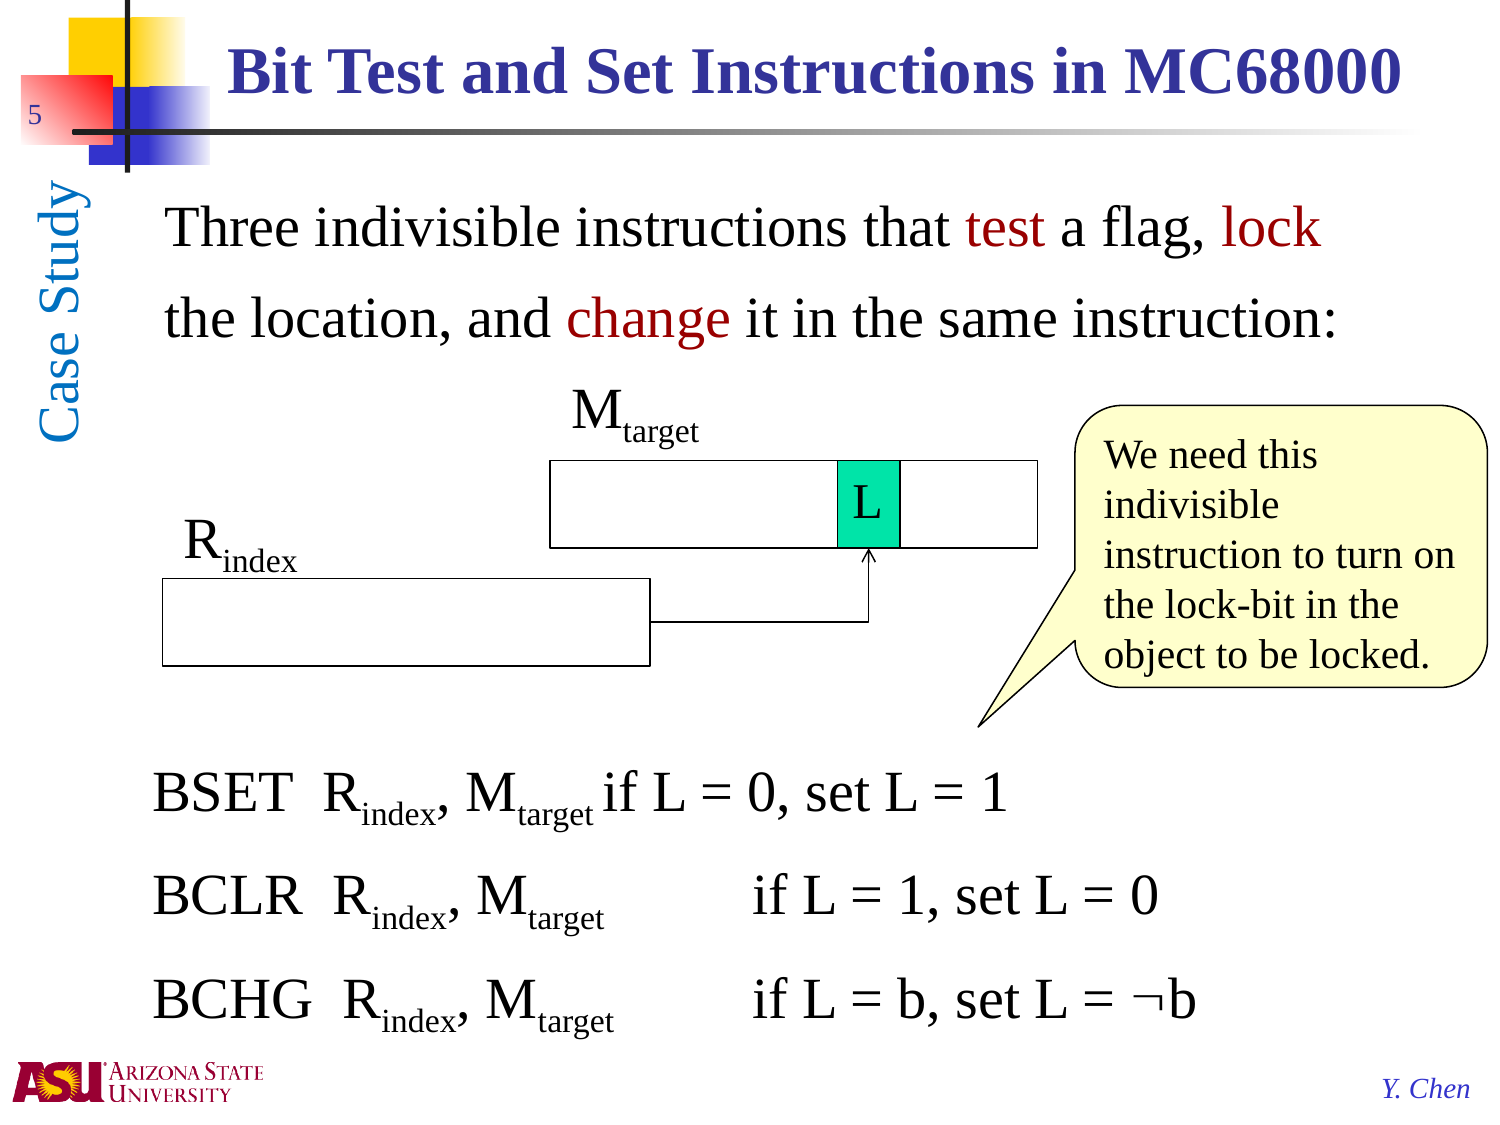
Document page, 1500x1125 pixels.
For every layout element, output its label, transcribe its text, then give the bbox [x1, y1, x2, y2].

text_box We need this indivisible instruction to turn on the lock-bit in the object to be locked. [978, 405, 1488, 728]
title Bit Test and Set Instructions in MC68000 [212, 12, 1463, 116]
slide_number 5 [12, 62, 191, 138]
text_box [162, 578, 650, 666]
text_box BSET Rindex, Mtarget if L = 0, set L = 1 BCLR Rindex, Mtarget if L = 1, set L = 0 BCHG Rindex, Mtarget if L = b, set L = b [137, 721, 1263, 1047]
text_box [549, 460, 837, 549]
text_box [900, 460, 1038, 549]
text_box Three indivisible instructions that test a flag, lock the location, and change it in the same instruction: [150, 160, 1400, 357]
text_box L [837, 460, 900, 549]
text_box Case Study [12, 165, 98, 460]
text_box Rindex [168, 492, 313, 587]
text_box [649, 547, 869, 623]
picture [12, 1062, 263, 1102]
text_box Mtarget [556, 362, 715, 457]
